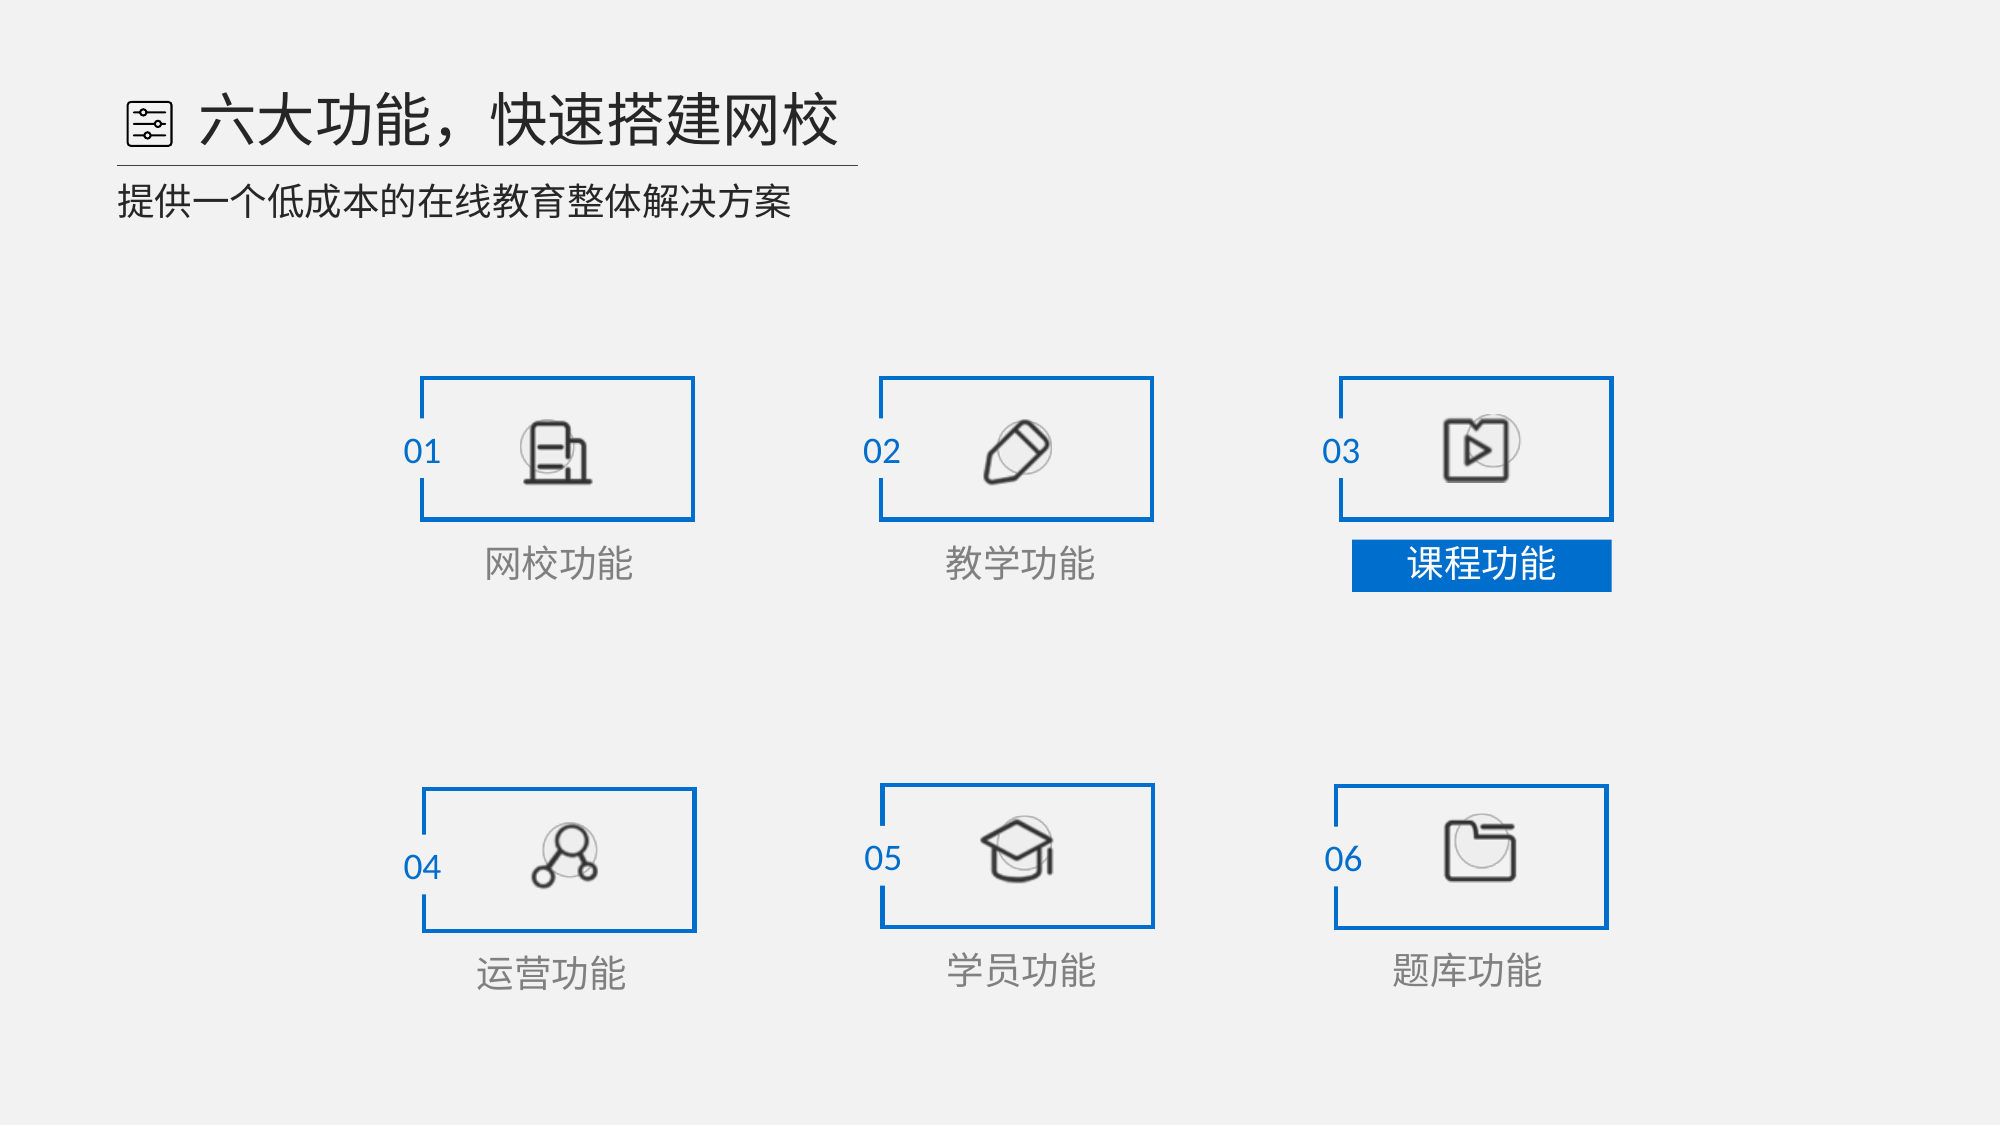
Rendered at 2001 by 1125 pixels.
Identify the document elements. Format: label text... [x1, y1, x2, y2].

picture [1427, 813, 1532, 883]
text_box 网校功能 [425, 539, 694, 592]
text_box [388, 788, 695, 931]
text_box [848, 785, 1154, 928]
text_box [388, 377, 693, 520]
picture [965, 418, 1070, 487]
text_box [847, 377, 1153, 520]
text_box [1307, 377, 1612, 520]
text_box 题库功能 [1335, 947, 1599, 1000]
picture [1429, 414, 1534, 483]
text_box 提供一个低成本的在线教育整体解决方案 [102, 170, 808, 230]
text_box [1309, 785, 1607, 928]
picture [515, 821, 620, 891]
text_box 课程功能 [1352, 539, 1612, 592]
text_box 运营功能 [421, 950, 682, 1003]
picture [965, 815, 1070, 885]
text_box 学员功能 [890, 947, 1154, 1000]
text_box 六大功能，快速搭建网校 [183, 75, 855, 161]
text_box [126, 100, 173, 147]
text_box 教学功能 [889, 539, 1153, 592]
picture [505, 418, 610, 487]
